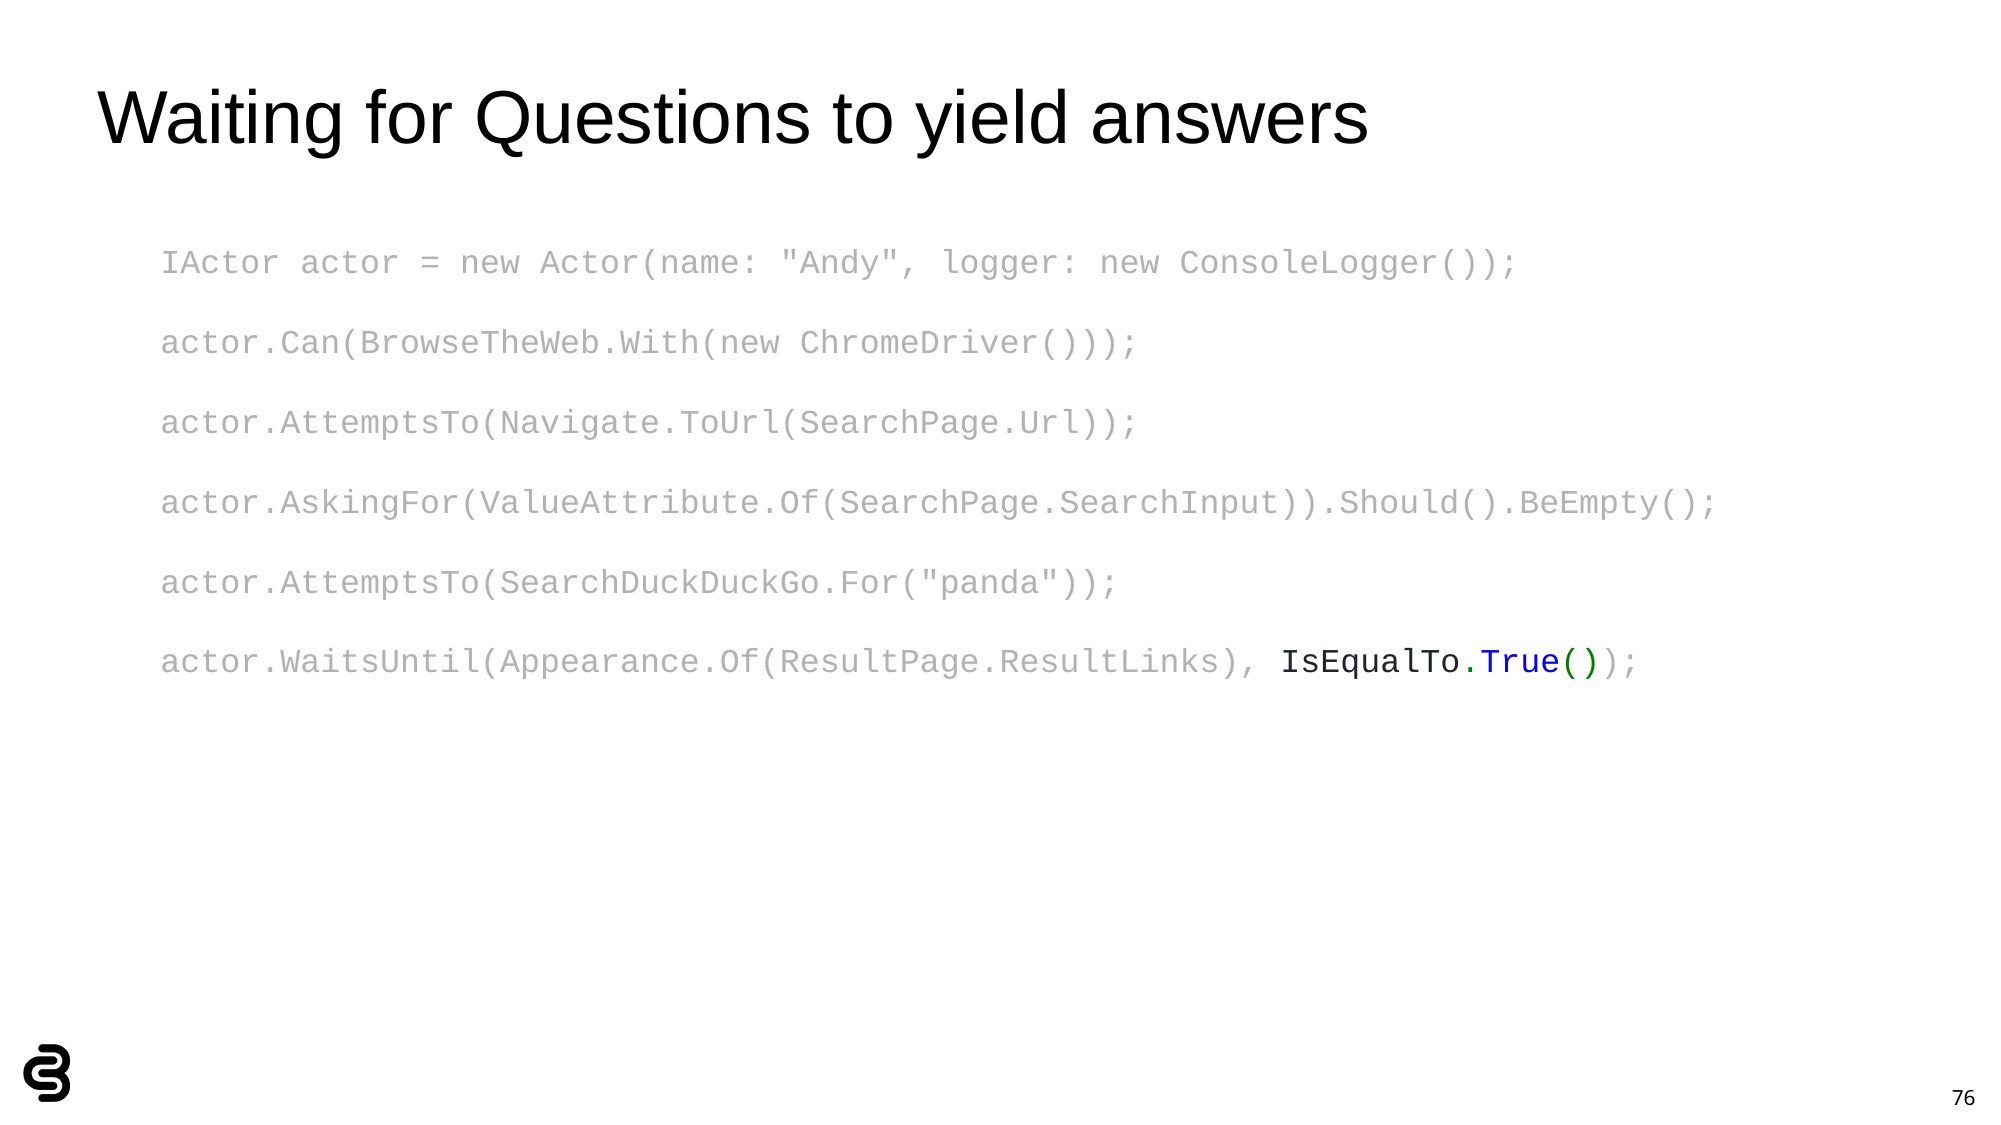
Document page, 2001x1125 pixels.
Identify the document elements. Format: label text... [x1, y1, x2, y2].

text_box IActor actor = new Actor(name: "Andy", logger: new ConsoleLogger()); actor.Can(BrowseTheWeb.With(new ChromeDriver())); actor.AttemptsTo(Navigate.ToUrl(SearchPage.Url)); actor.AskingFor(ValueAttribute.Of(SearchPage.SearchInput)).Should().BeEmpty(); actor.AttemptsTo(SearchDuckDuckGo.For("panda")); actor.WaitsUntil(Appearance.Of(ResultPage.ResultLinks), IsEqualTo.True()); [145, 233, 1833, 687]
title Waiting for Questions to yield answers [82, 48, 1936, 191]
picture [23, 1044, 70, 1102]
